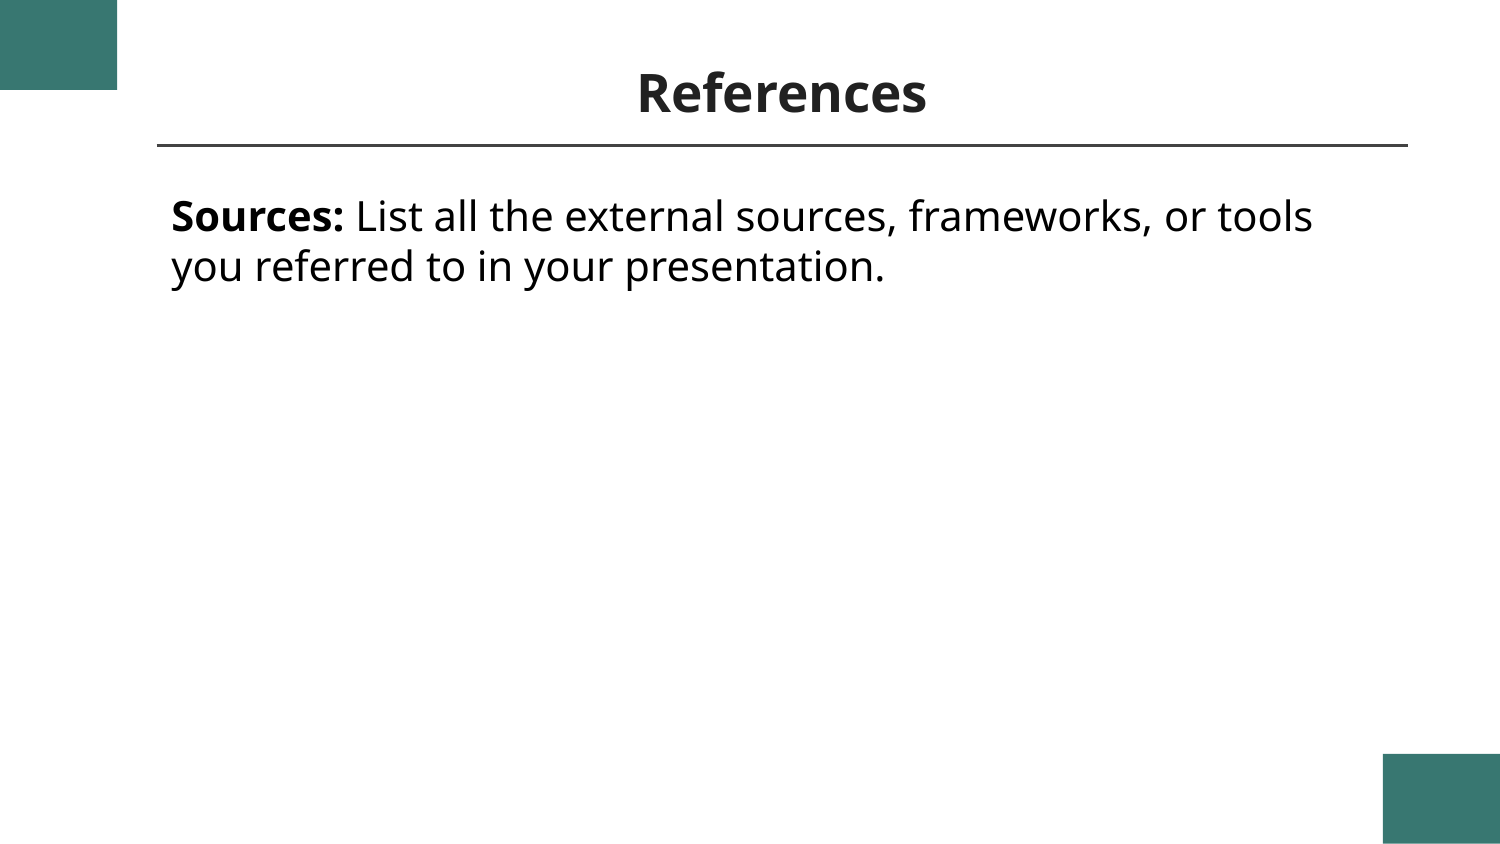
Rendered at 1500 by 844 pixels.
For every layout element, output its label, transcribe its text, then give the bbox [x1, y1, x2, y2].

title References [156, 45, 1408, 139]
text_box Sources: List all the external sources, frameworks, or tools you referred to in your presentation. [156, 181, 1408, 799]
text_box [1382, 753, 1500, 844]
text_box [0, 0, 118, 90]
